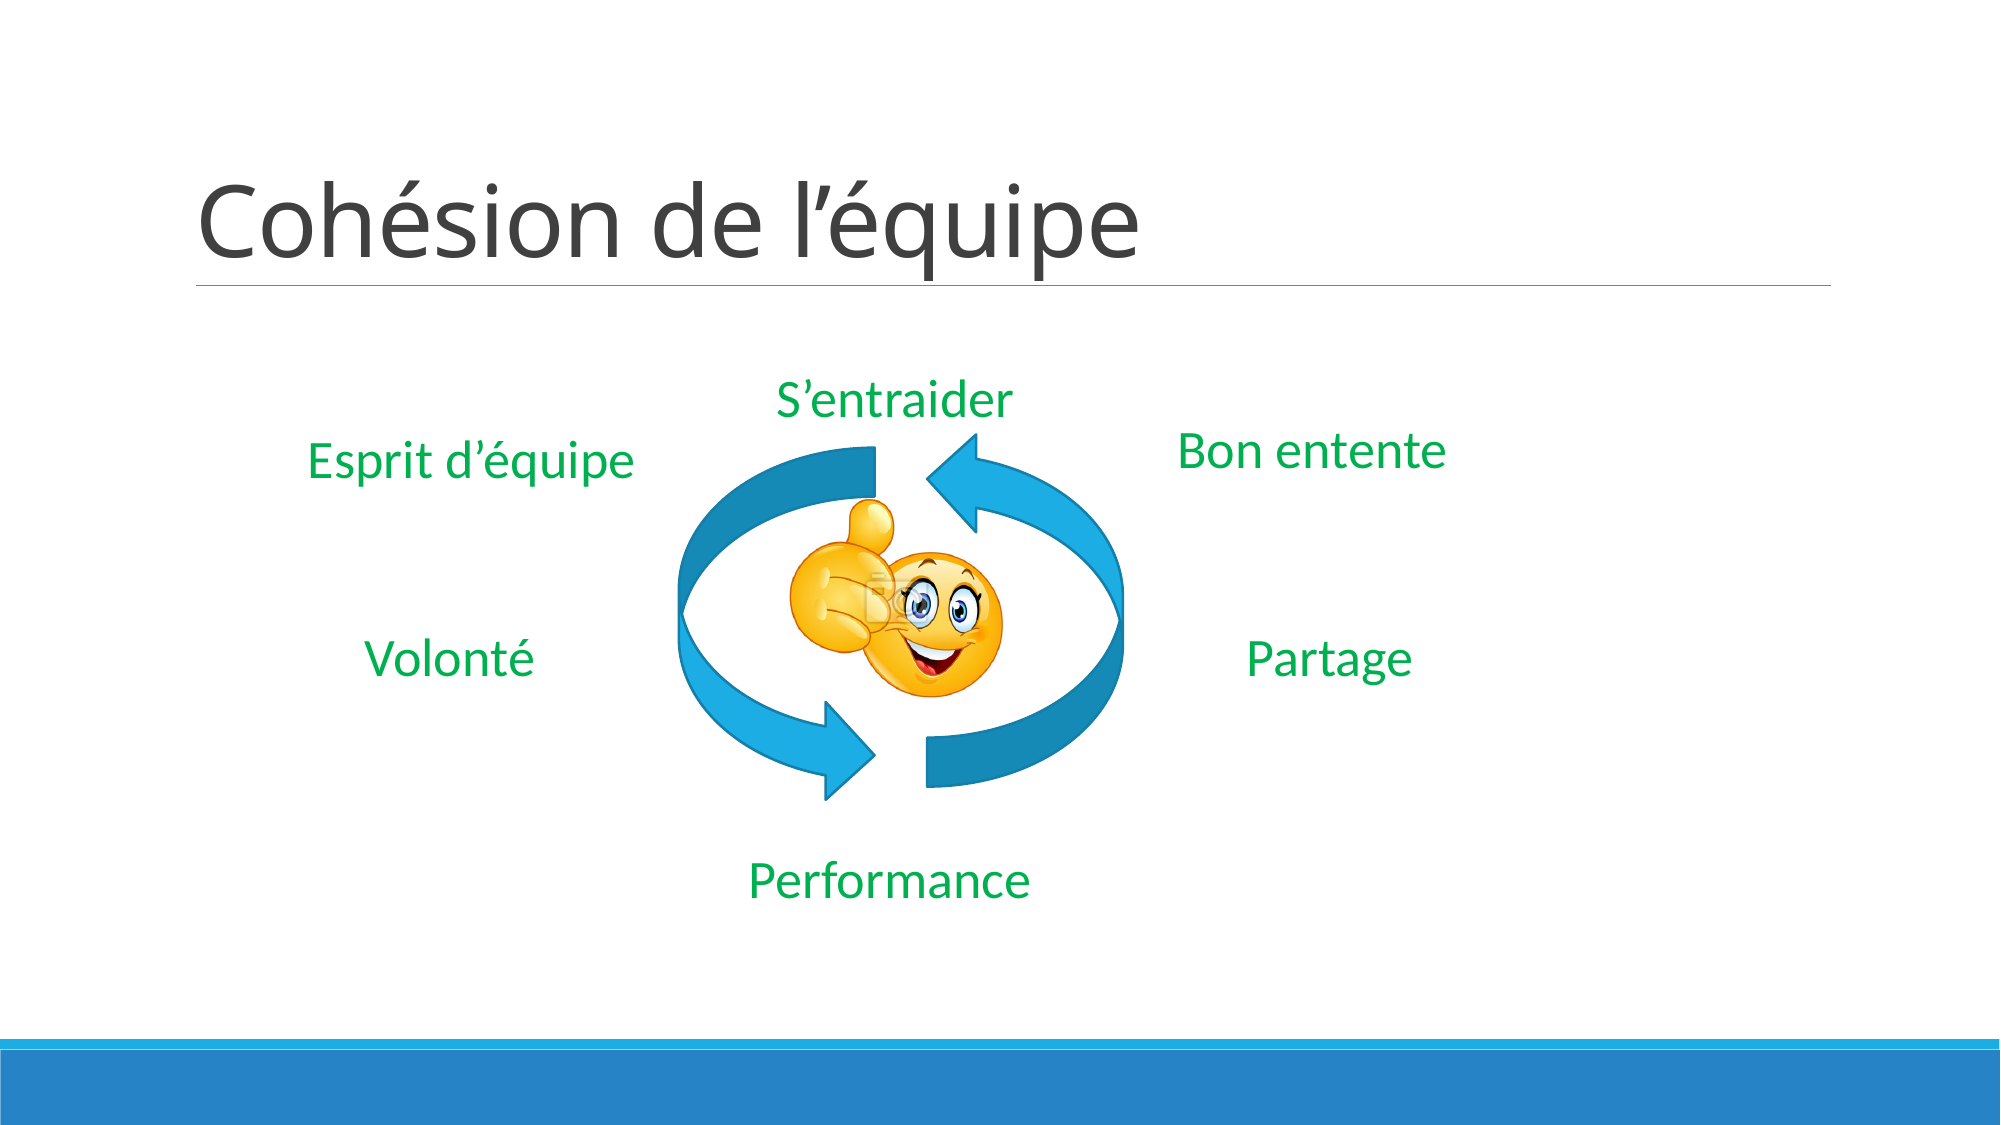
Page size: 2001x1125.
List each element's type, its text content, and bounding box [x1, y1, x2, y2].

picture [787, 495, 1006, 702]
text_box S’entraider [761, 355, 1030, 436]
title Cohésion de l’équipe [180, 47, 1830, 285]
text_box Performance [733, 836, 1048, 917]
text_box Volonté [349, 614, 551, 695]
text_box Bon entente [1162, 407, 1464, 487]
text_box [677, 446, 876, 801]
text_box [925, 436, 1125, 788]
text_box Esprit d’équipe [292, 416, 652, 497]
text_box Partage [1231, 614, 1429, 695]
